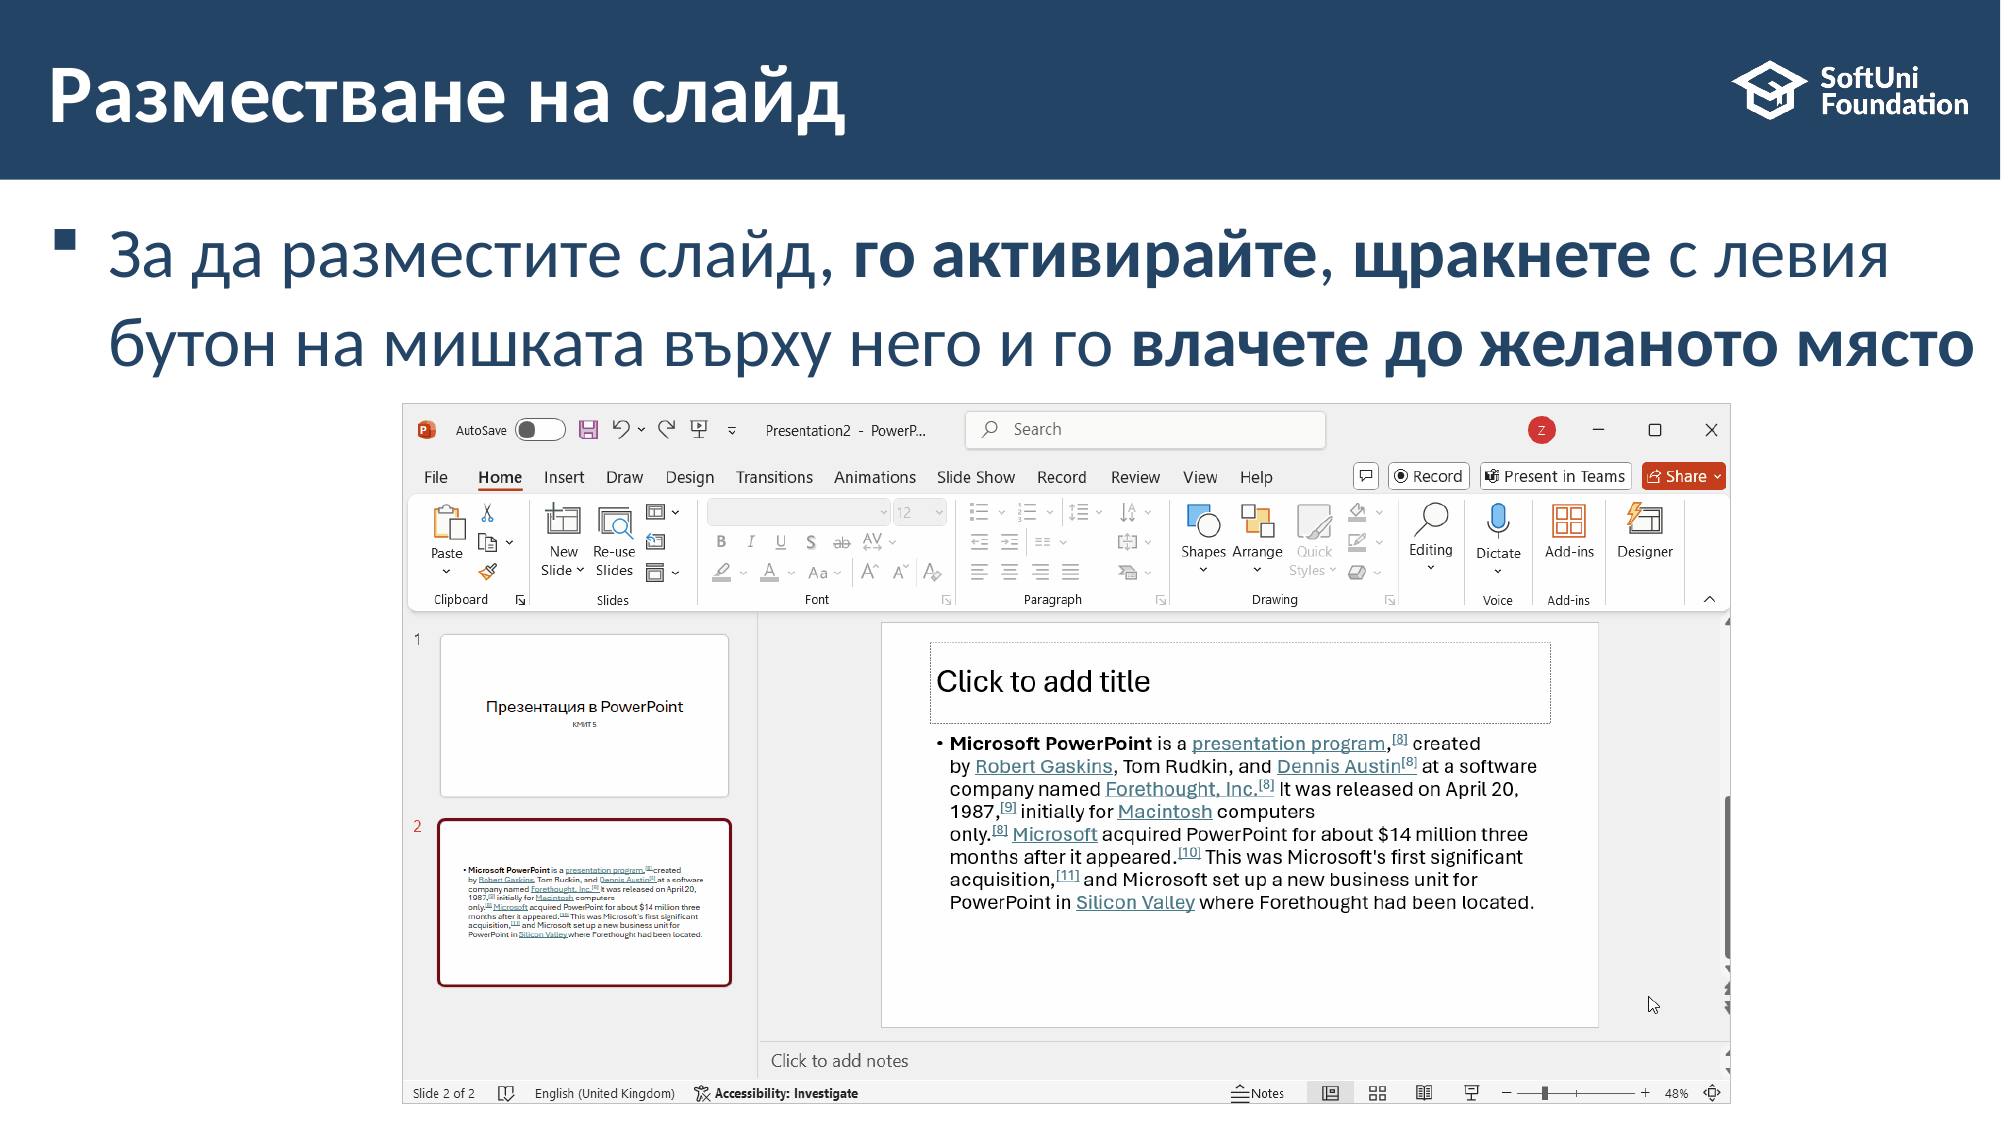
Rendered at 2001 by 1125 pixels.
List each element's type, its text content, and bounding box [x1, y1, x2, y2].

picture [401, 403, 1731, 1104]
title Разместване на слайд [31, 16, 1716, 162]
list За да разместите слайд, го активирайте, щракнете с левия бутон на мишката върху него и го влачете до желаното място [31, 196, 2000, 1104]
picture [1731, 60, 1968, 120]
